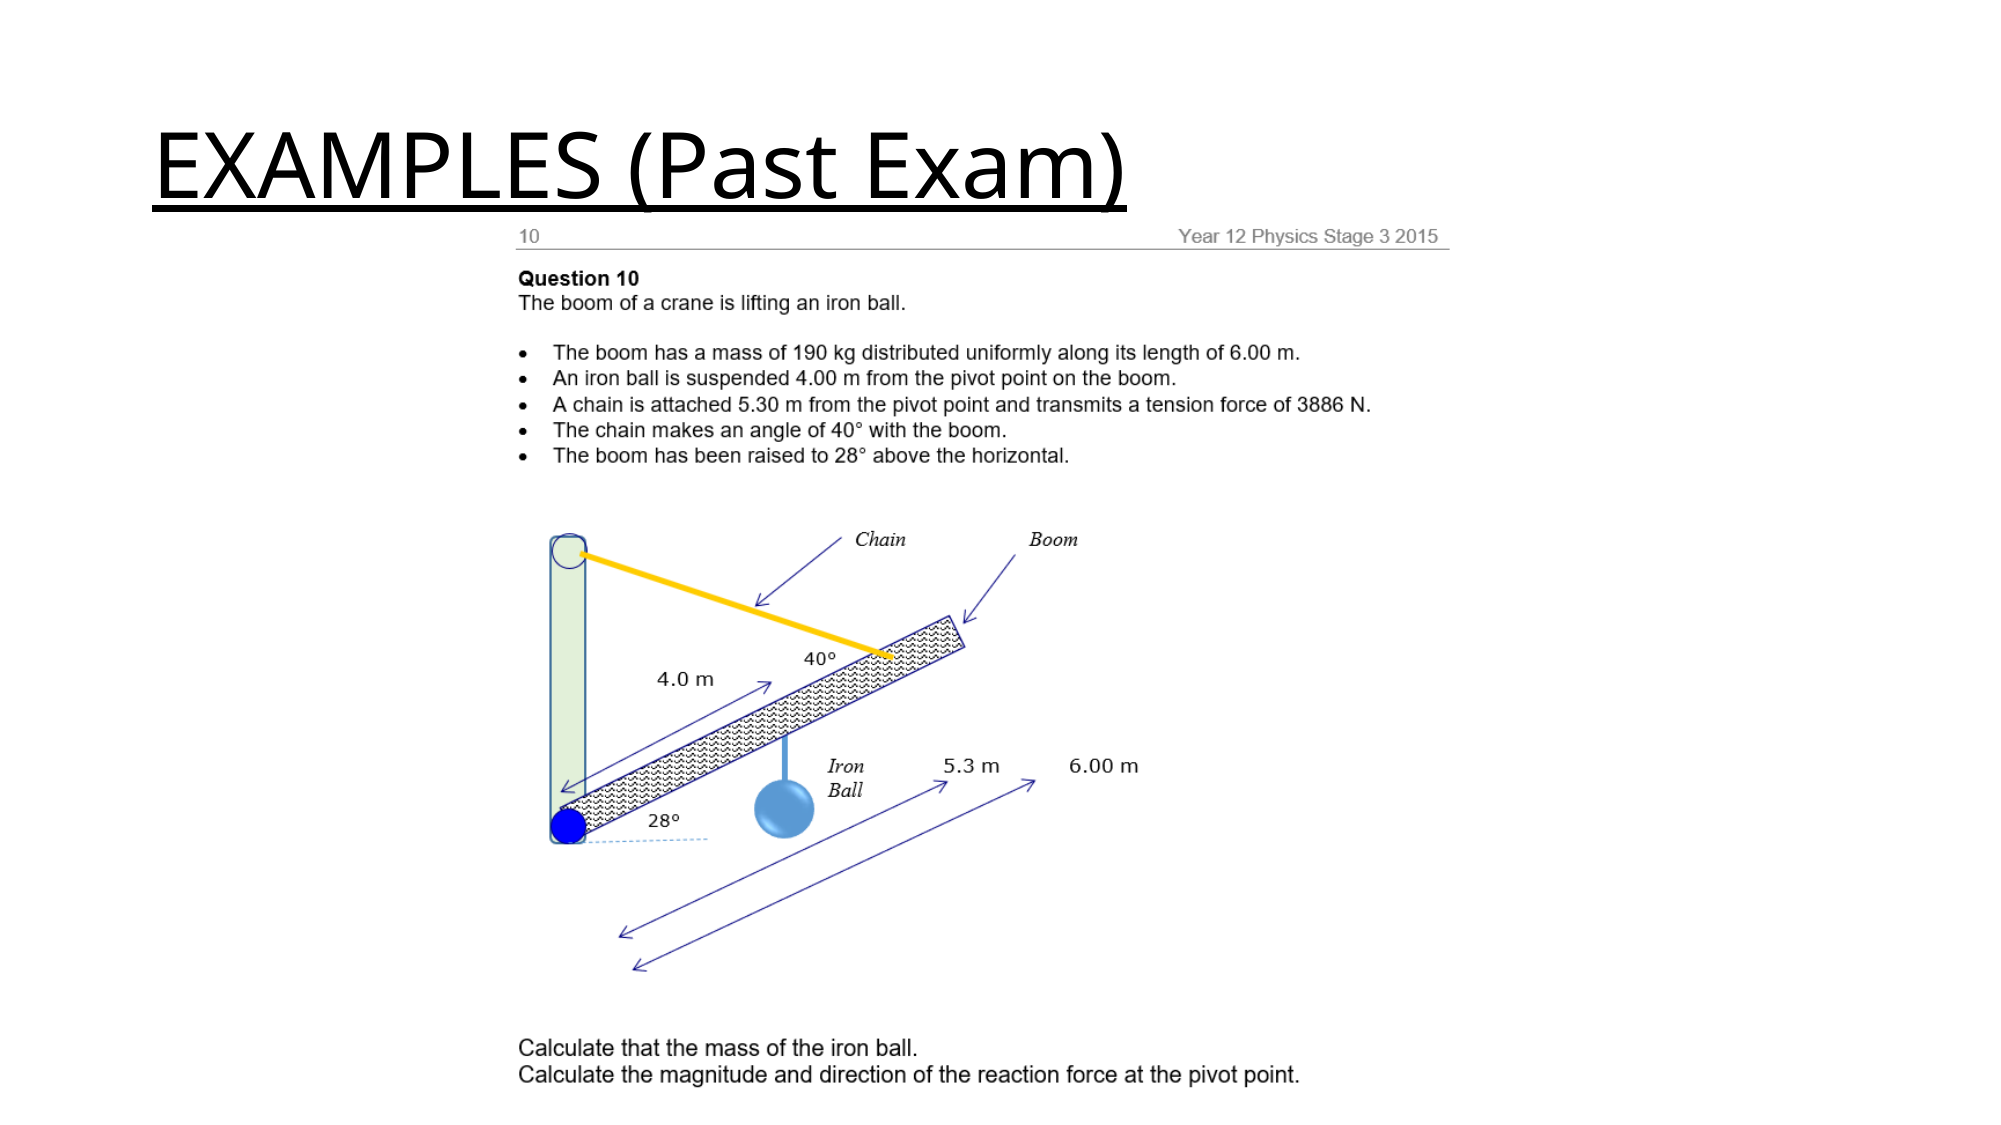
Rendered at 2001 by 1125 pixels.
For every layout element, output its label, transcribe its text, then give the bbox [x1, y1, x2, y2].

picture [502, 221, 1459, 1100]
title EXAMPLES (Past Exam) [137, 59, 1863, 278]
